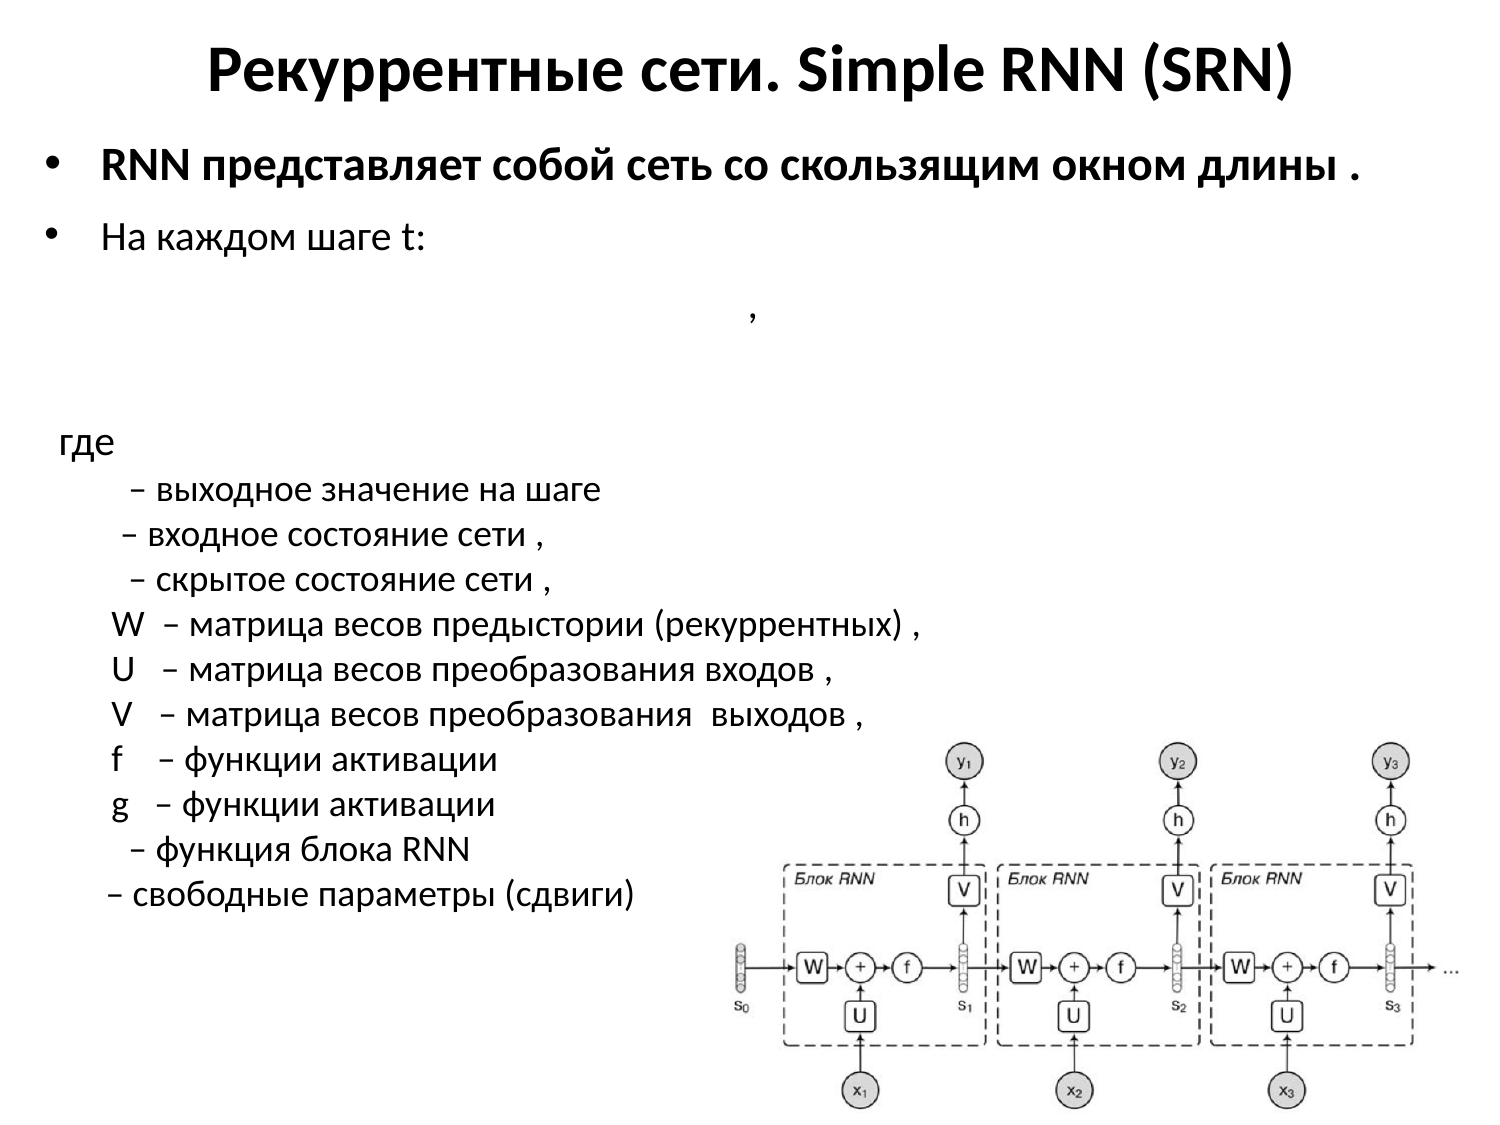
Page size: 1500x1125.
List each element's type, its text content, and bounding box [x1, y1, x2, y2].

title Рекуррентные сети. Simple RNN (SRN) [76, 30, 1427, 100]
picture [702, 736, 1463, 1116]
